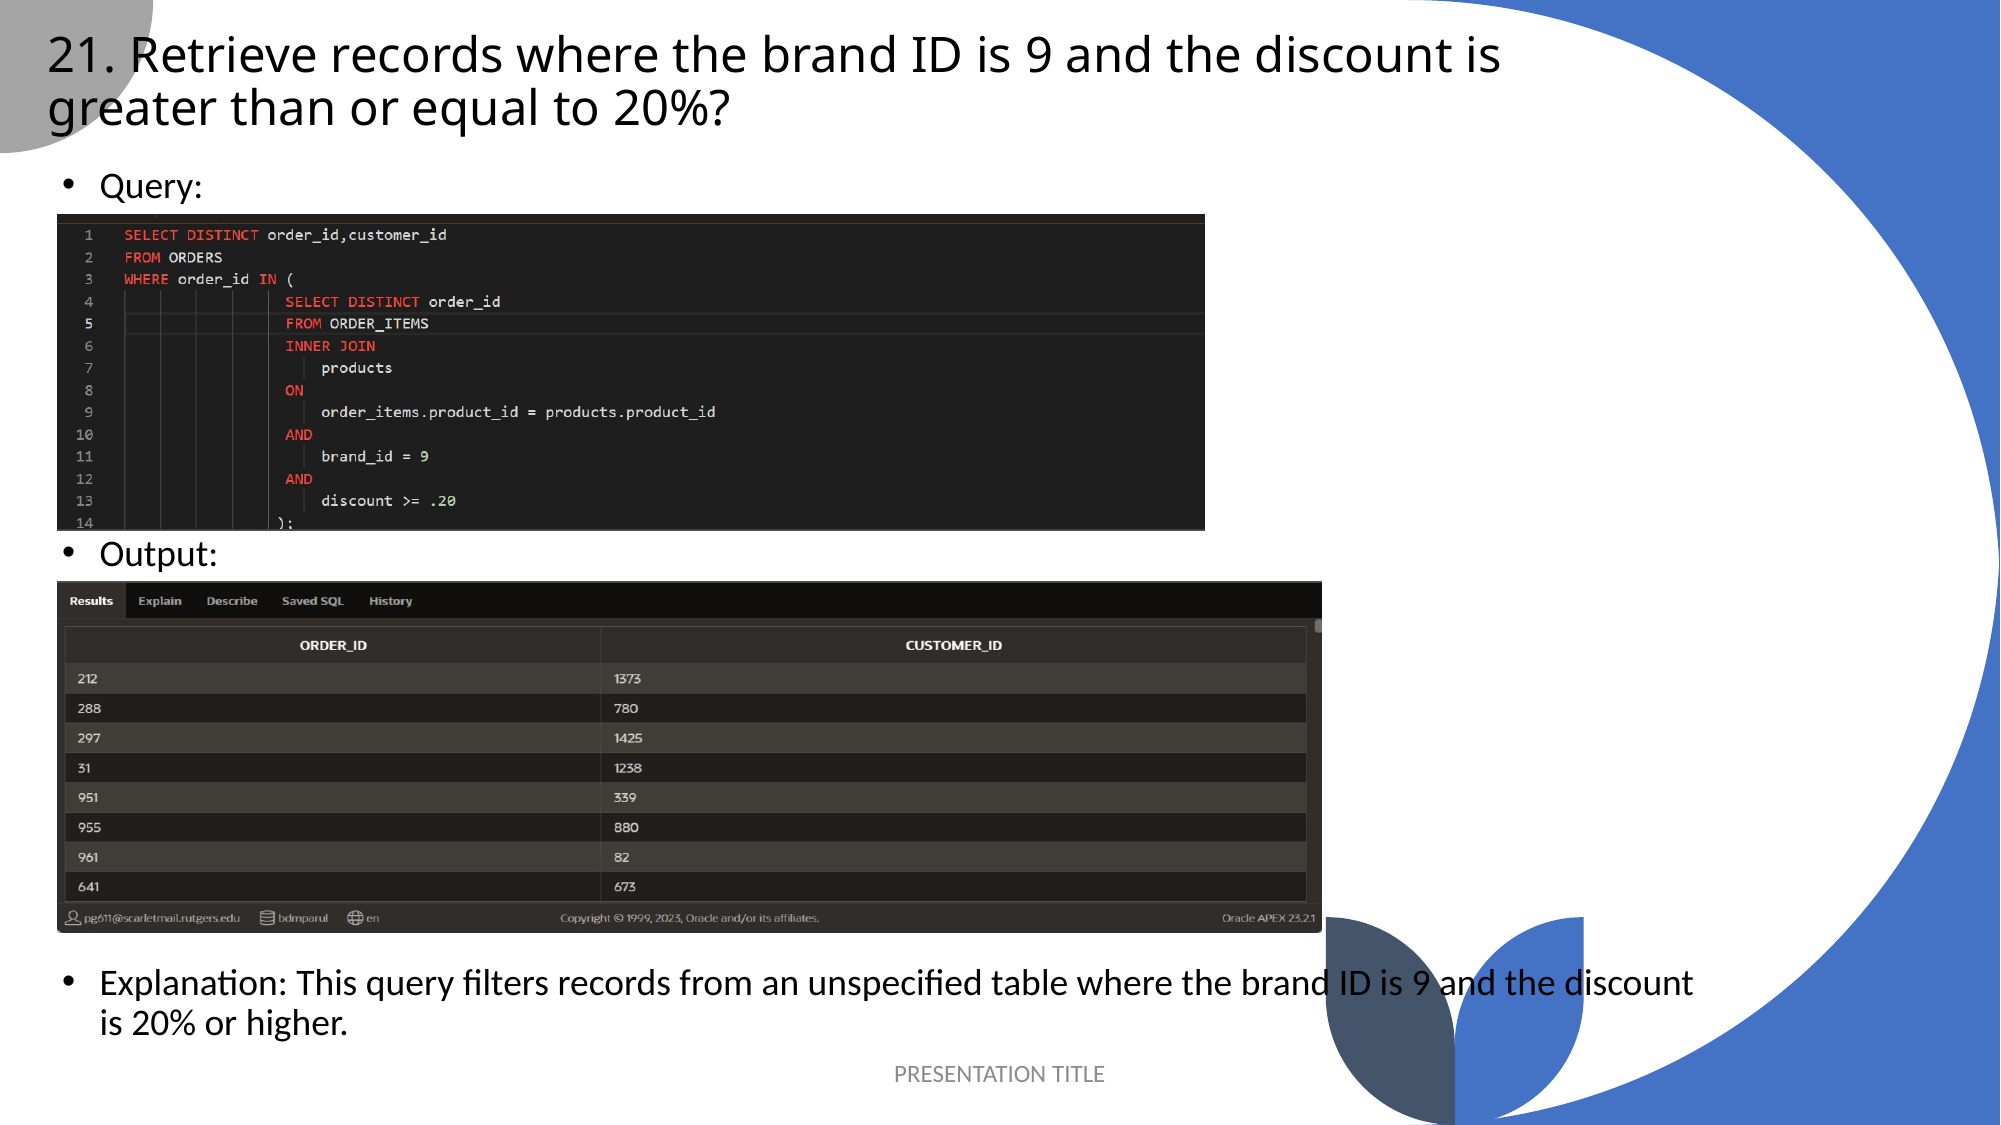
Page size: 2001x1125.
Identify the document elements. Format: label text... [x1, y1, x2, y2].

picture [57, 214, 1205, 531]
title 21. Retrieve records where the brand ID is 9 and the discount is greater than or equal to 20%? [33, 22, 1638, 144]
footer PRESENTATION TITLE [662, 1042, 1338, 1103]
picture [57, 581, 1322, 933]
slide_number 47 [1412, 1042, 1863, 1103]
list Query: Output: Explanation: This query filters records from an unspecified table where the brand ID is 9 and the discount is 20% or higher. [47, 158, 1916, 1125]
